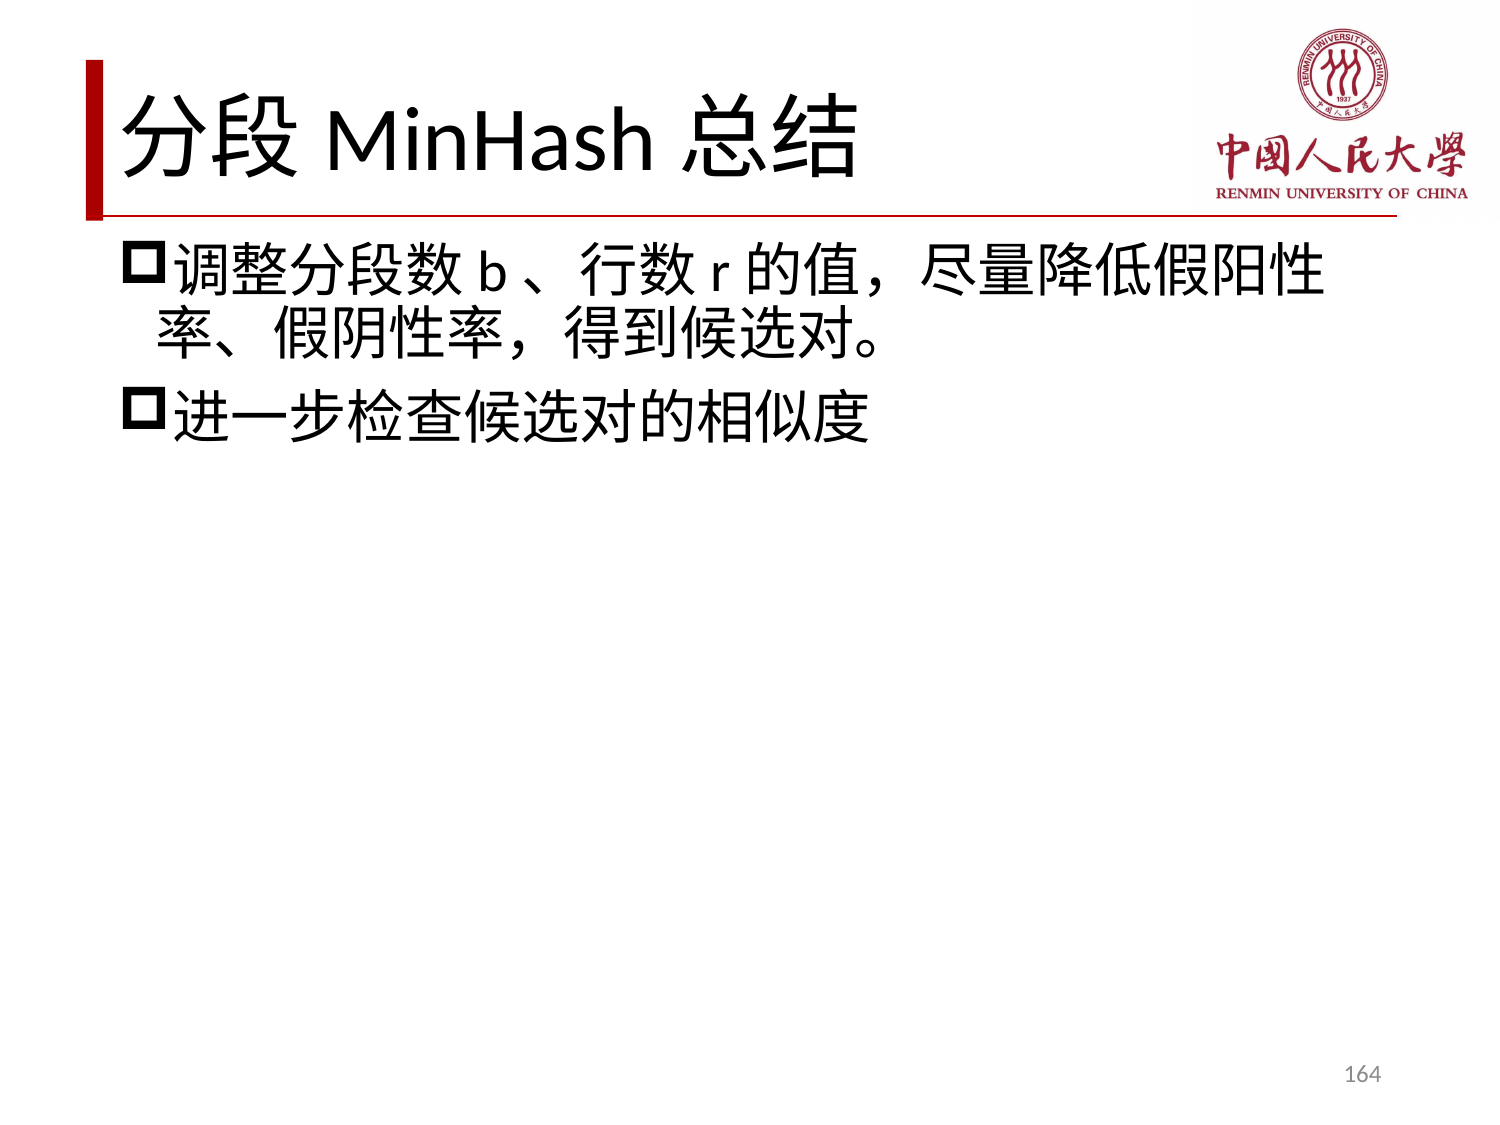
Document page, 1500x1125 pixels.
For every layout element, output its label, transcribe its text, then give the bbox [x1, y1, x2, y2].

picture [1190, 0, 1500, 221]
slide_number 164 [1059, 1042, 1397, 1103]
list 调整分段数b、行数r的值，尽量降低假阳性率、假阴性率，得到候选对。 进一步检查候选对的相似度 [103, 233, 1397, 1014]
title 分段MinHash总结 [103, 59, 1397, 221]
